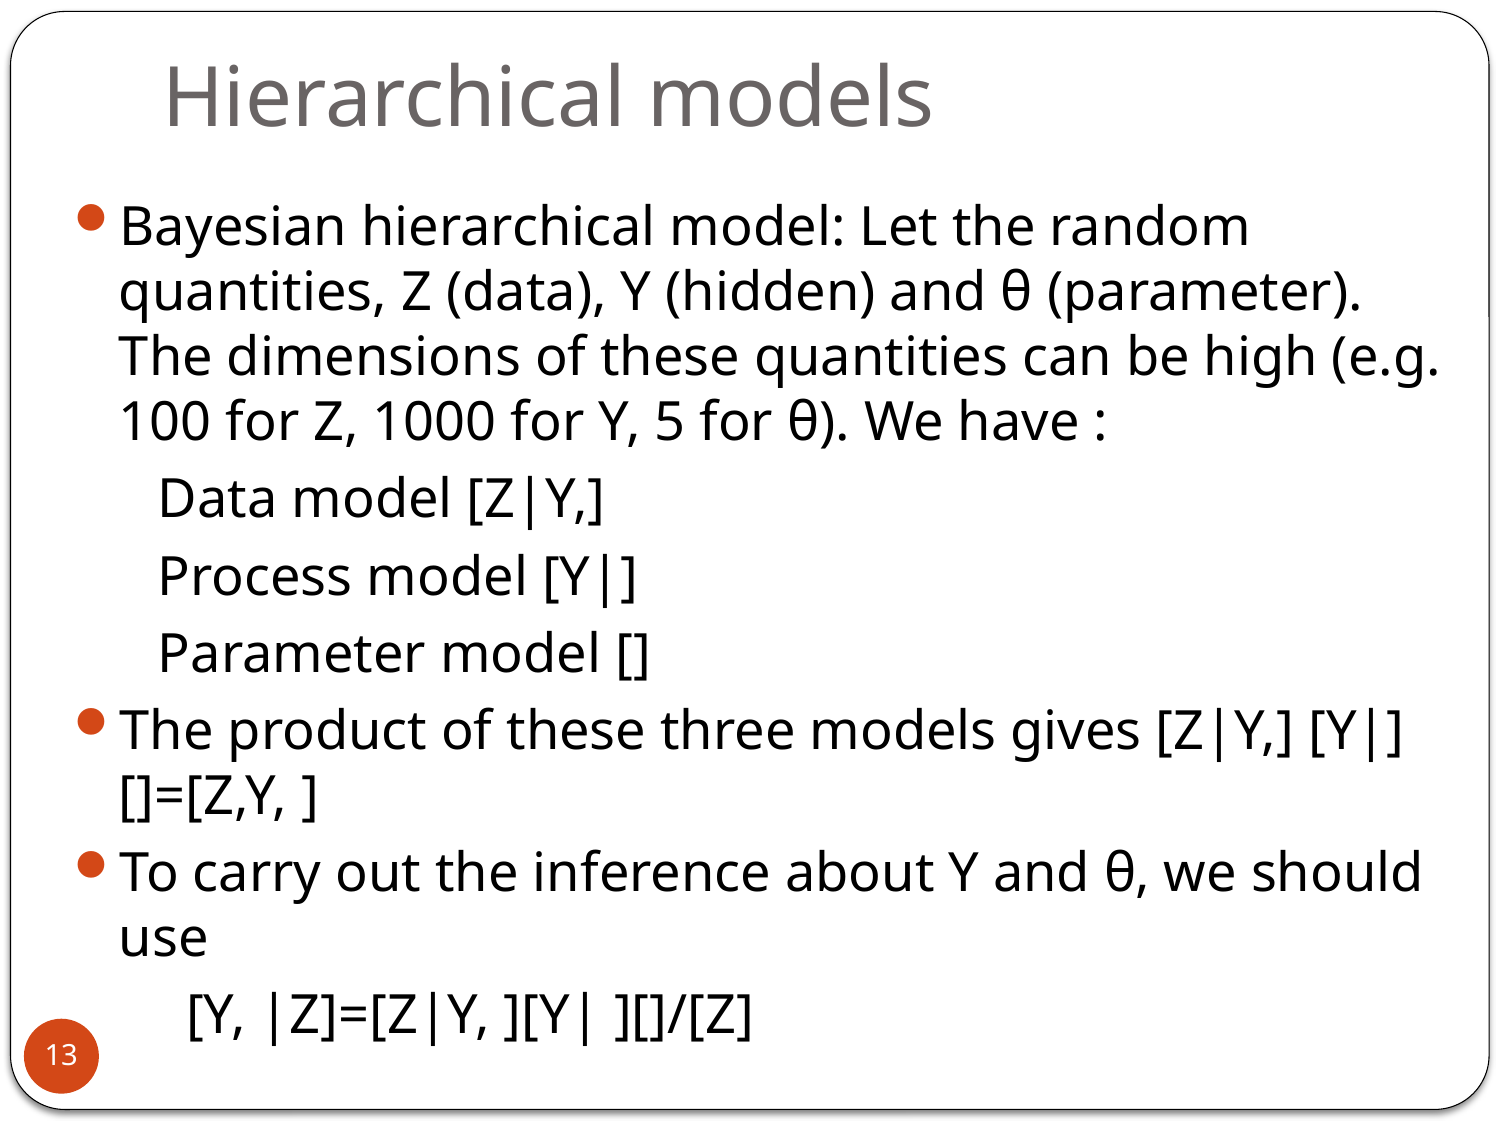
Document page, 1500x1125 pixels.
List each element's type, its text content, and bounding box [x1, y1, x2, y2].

title Hierarchical models [147, 30, 1423, 159]
slide_number 13 [23, 1018, 99, 1094]
